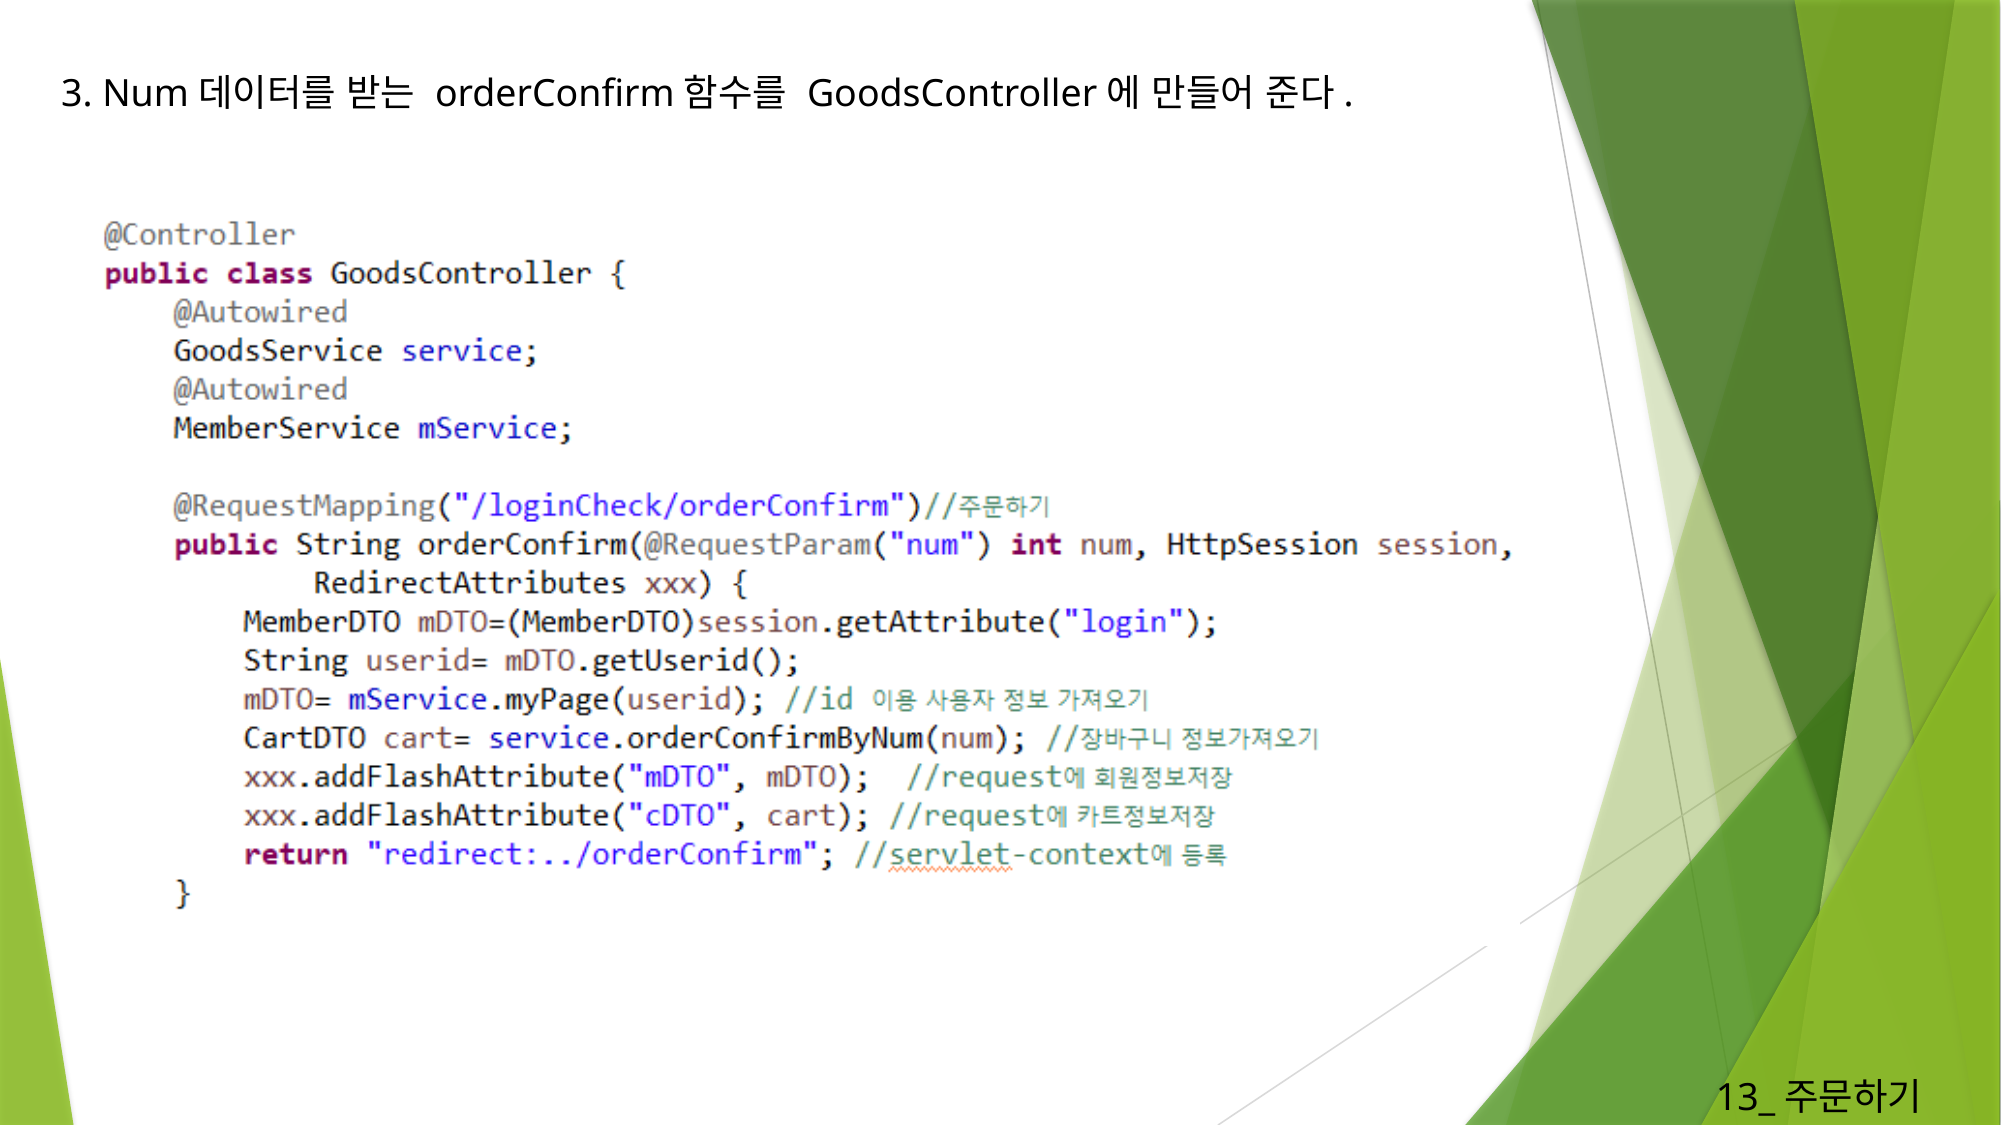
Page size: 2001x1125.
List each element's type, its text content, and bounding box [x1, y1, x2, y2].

text_box 3. Num데이터를 받는 orderConfirm함수를 GoodsController에 만들어 준다. [46, 34, 1398, 122]
picture [100, 218, 1520, 947]
text_box 13_주문하기 [1701, 1038, 2000, 1125]
